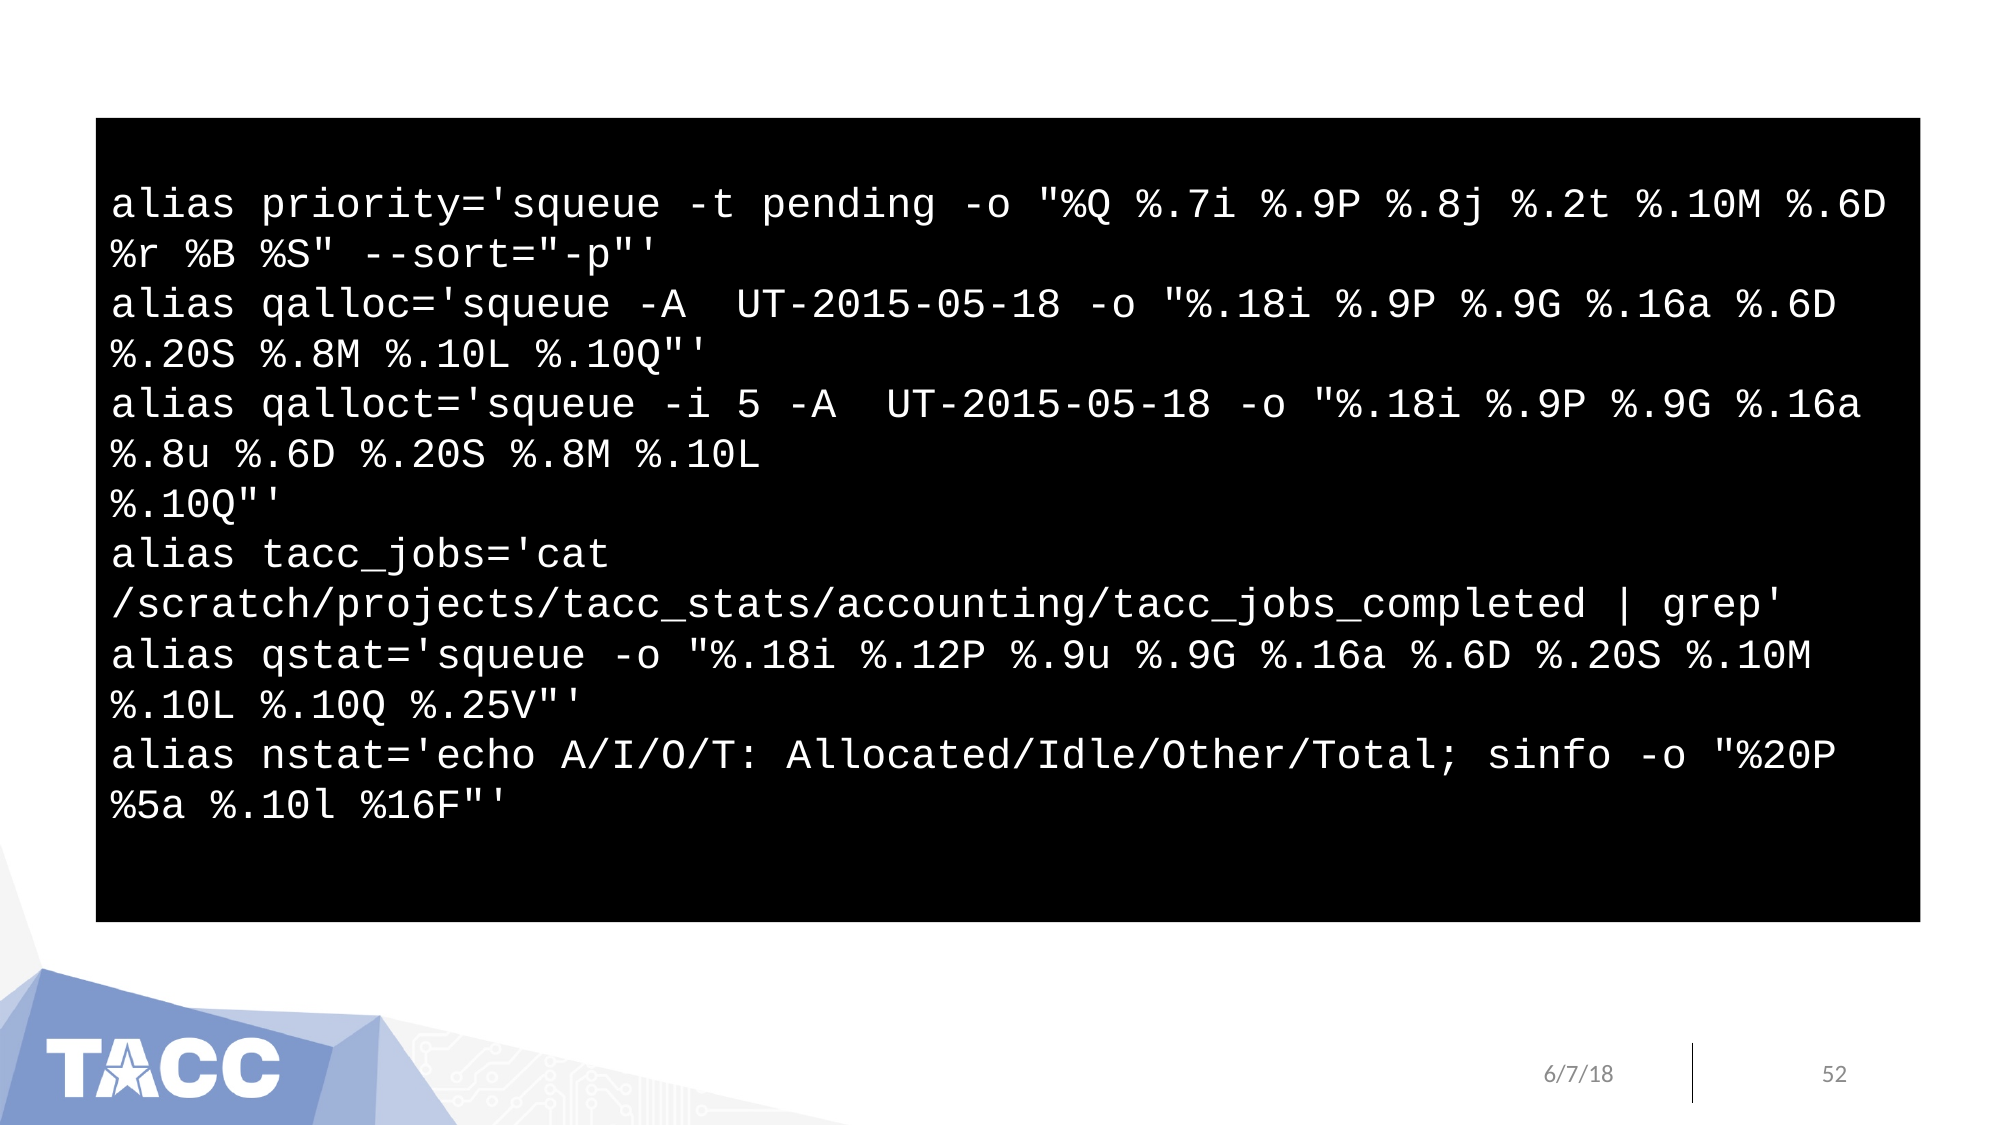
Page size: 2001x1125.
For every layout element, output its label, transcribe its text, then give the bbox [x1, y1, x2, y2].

picture [0, 0, 2001, 1125]
text_box alias priority='squeue -t pending -o "%Q %.7i %.9P %.8j %.2t %.10M %.6D %r %B %S" --sort="-p"' alias qalloc='squeue -A UT-2015-05-18 -o "%.18i %.9P %.9G %.16a %.6D %.20S %.8M %.10L %.10Q"' alias qalloct='squeue -i 5 -A UT-2015-05-18 -o "%.18i %.9P %.9G %.16a %.8u %.6D %.20S %.8M %.10L %.10Q"' alias tacc_jobs='cat /scratch/projects/tacc_stats/accounting/tacc_jobs_completed | grep' alias qstat='squeue -o "%.18i %.12P %.9u %.9G %.16a %.6D %.20S %.10M %.10L %.10Q %.25V"' alias nstat='echo A/I/O/T: Allocated/Idle/Other/Total; sinfo -o "%20P %5a %.10l %16F"' [95, 117, 1921, 923]
slide_number 52 [1733, 1042, 1863, 1103]
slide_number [1528, 1042, 1658, 1103]
